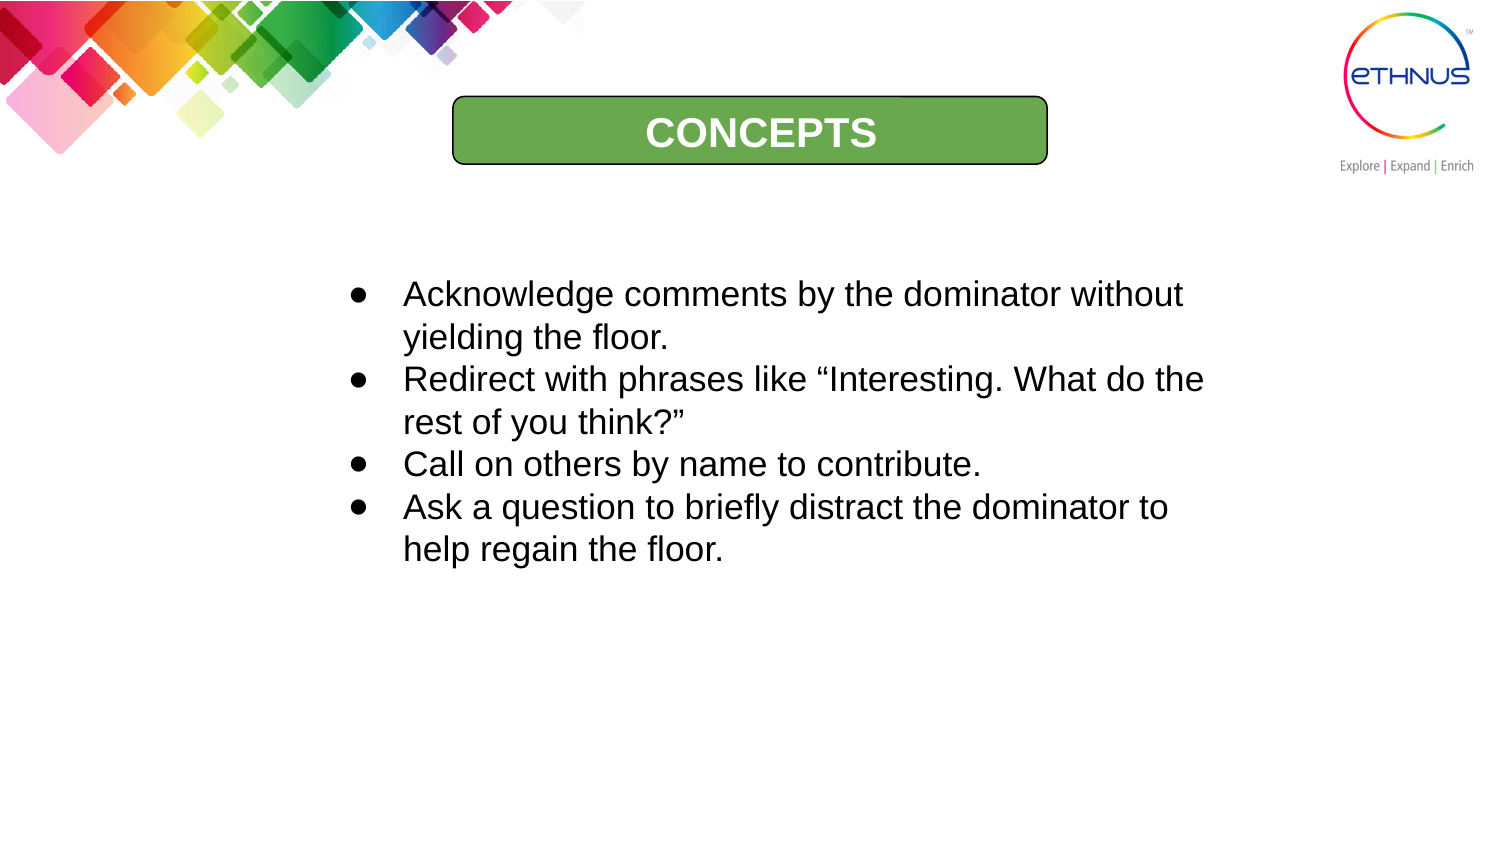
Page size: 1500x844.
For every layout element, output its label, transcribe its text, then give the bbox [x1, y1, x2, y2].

text_box Acknowledge comments by the dominator without yielding the floor. Redirect with phrases like “Interesting. What do the rest of you think?” Call on others by name to contribute. Ask a question to briefly distract the dominator to help regain the floor. [313, 256, 1233, 584]
text_box CONCEPTS [459, 96, 1048, 165]
picture [1327, 0, 1500, 182]
picture [0, 1, 585, 154]
